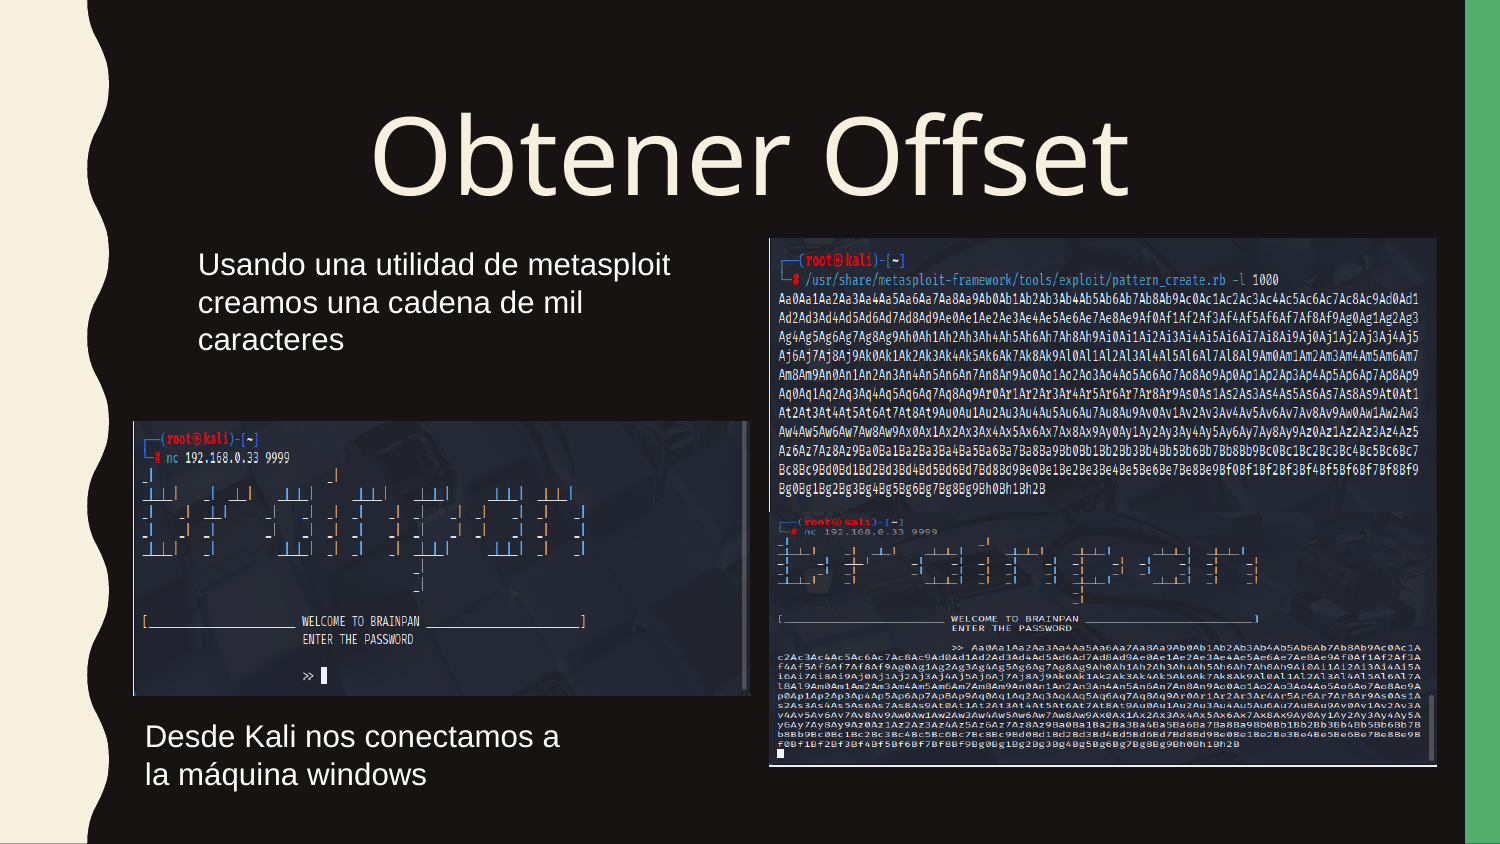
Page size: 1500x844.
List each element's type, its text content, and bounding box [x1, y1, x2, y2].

picture [768, 238, 1438, 768]
picture [133, 421, 751, 696]
subtitle Usando una utilidad de metasploit creamos una cadena de mil caracteres [186, 238, 751, 383]
title Obtener Offset [51, 46, 1449, 225]
subtitle Desde Kali nos conectamos a la máquina windows [133, 711, 595, 844]
